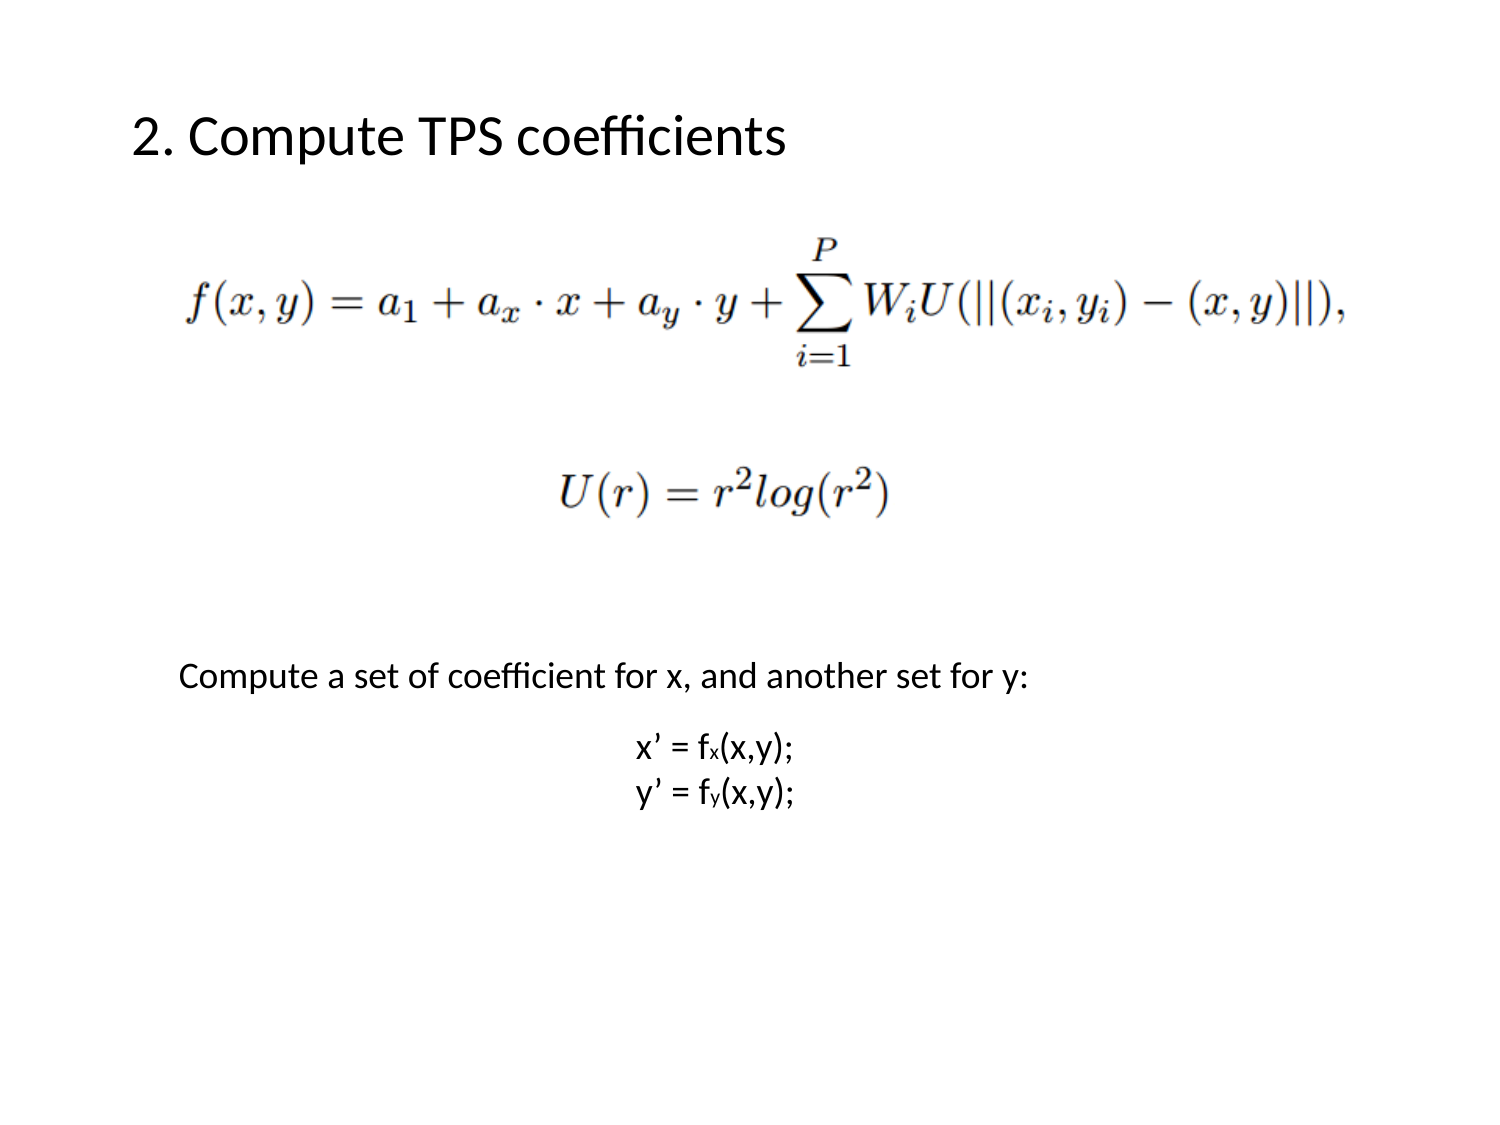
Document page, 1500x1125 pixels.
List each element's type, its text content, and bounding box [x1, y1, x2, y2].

picture [163, 222, 1360, 376]
text_box Compute TPS coefficients [117, 89, 1442, 175]
picture [550, 456, 895, 530]
text_box Compute a set of coefficient for x, and another set for y: [164, 643, 1266, 704]
text_box x’ = fx(x,y); y’ = fy(x,y); [621, 714, 832, 819]
